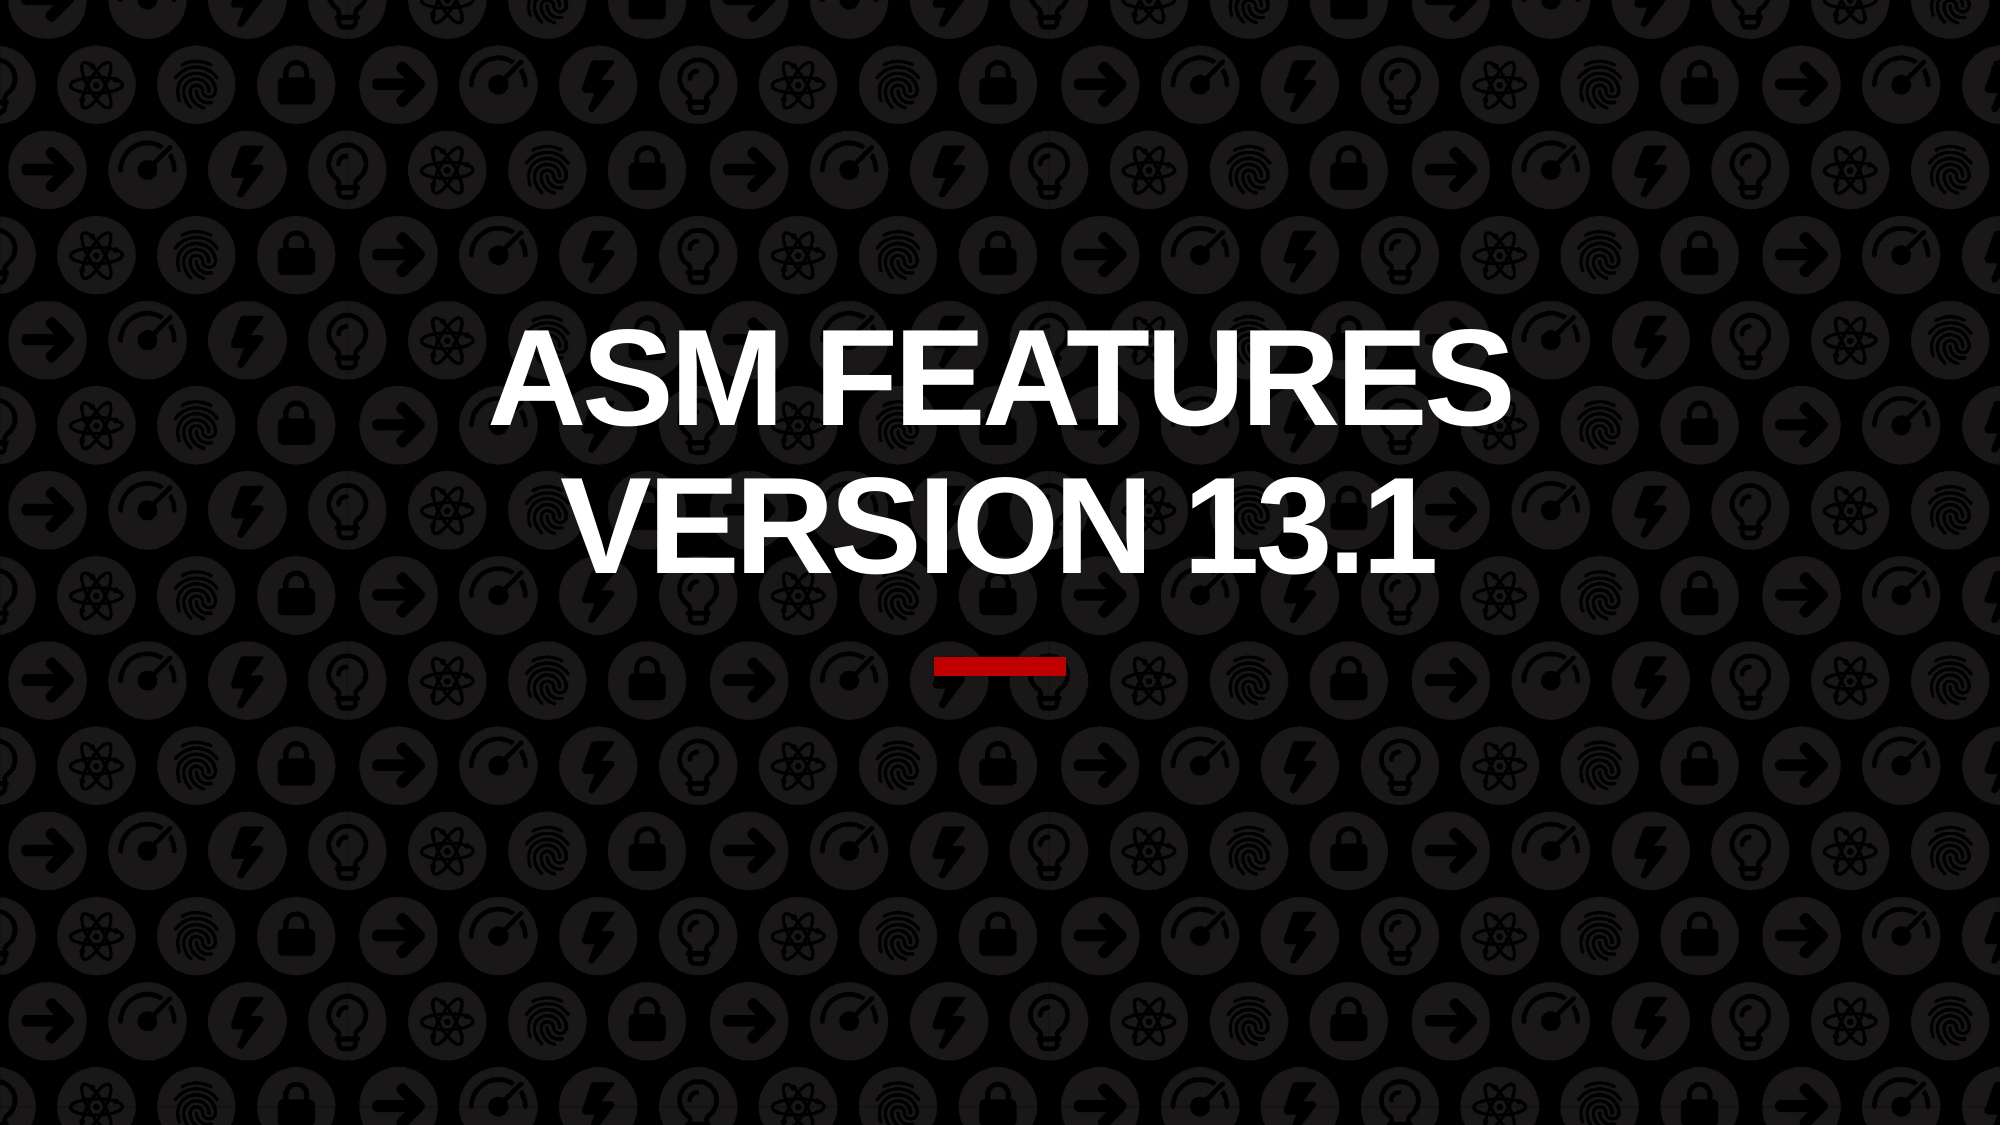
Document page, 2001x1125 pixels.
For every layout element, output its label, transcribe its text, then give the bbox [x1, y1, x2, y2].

picture [0, 0, 2000, 1125]
title ASM Features Version 13.1 [231, 403, 1769, 629]
